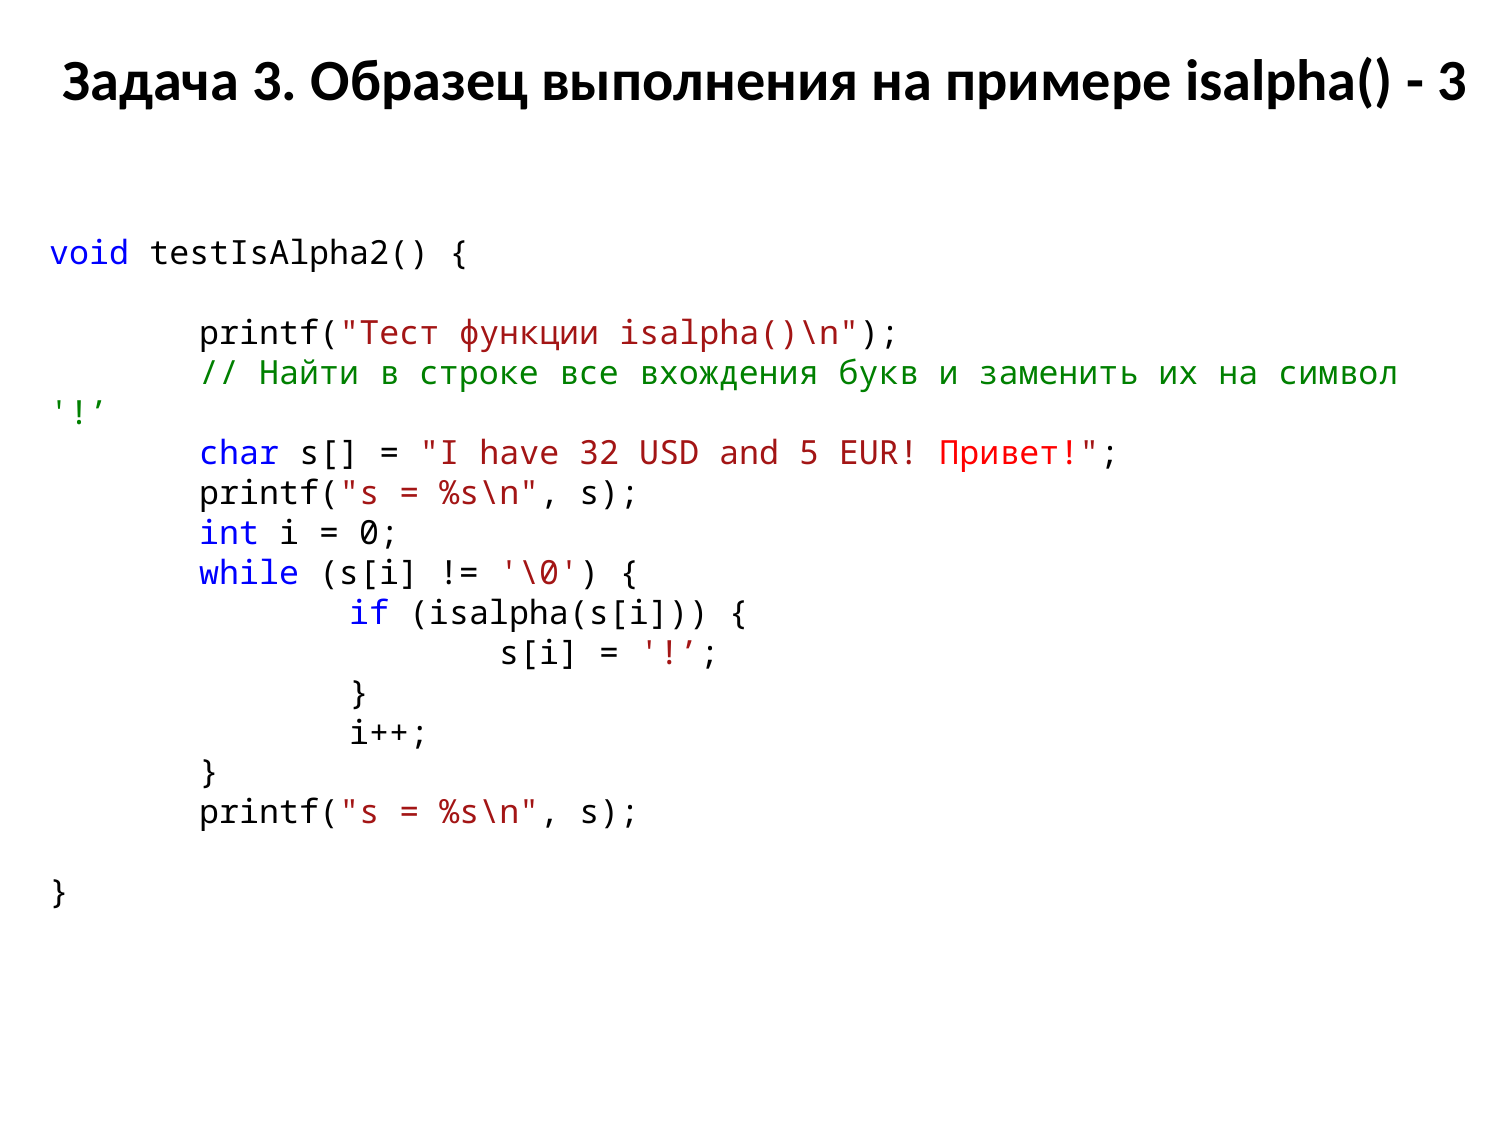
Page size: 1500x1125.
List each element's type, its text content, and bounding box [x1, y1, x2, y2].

text_box void testIsAlpha2() { printf("Тест функции isalpha()\n"); // Найти в строке все вхождения букв и заменить их на символ '!’ char s[] = "I have 32 USD and 5 EUR! Привет!"; printf("s = %s\n", s); int i = 0; while (s[i] != '\0') { if (isalpha(s[i])) { s[i] = '!’; } i++; } printf("s = %s\n", s); } [34, 184, 1429, 918]
title Задача 3. Образец выполнения на примере isalpha() - 3 [29, 19, 1500, 135]
